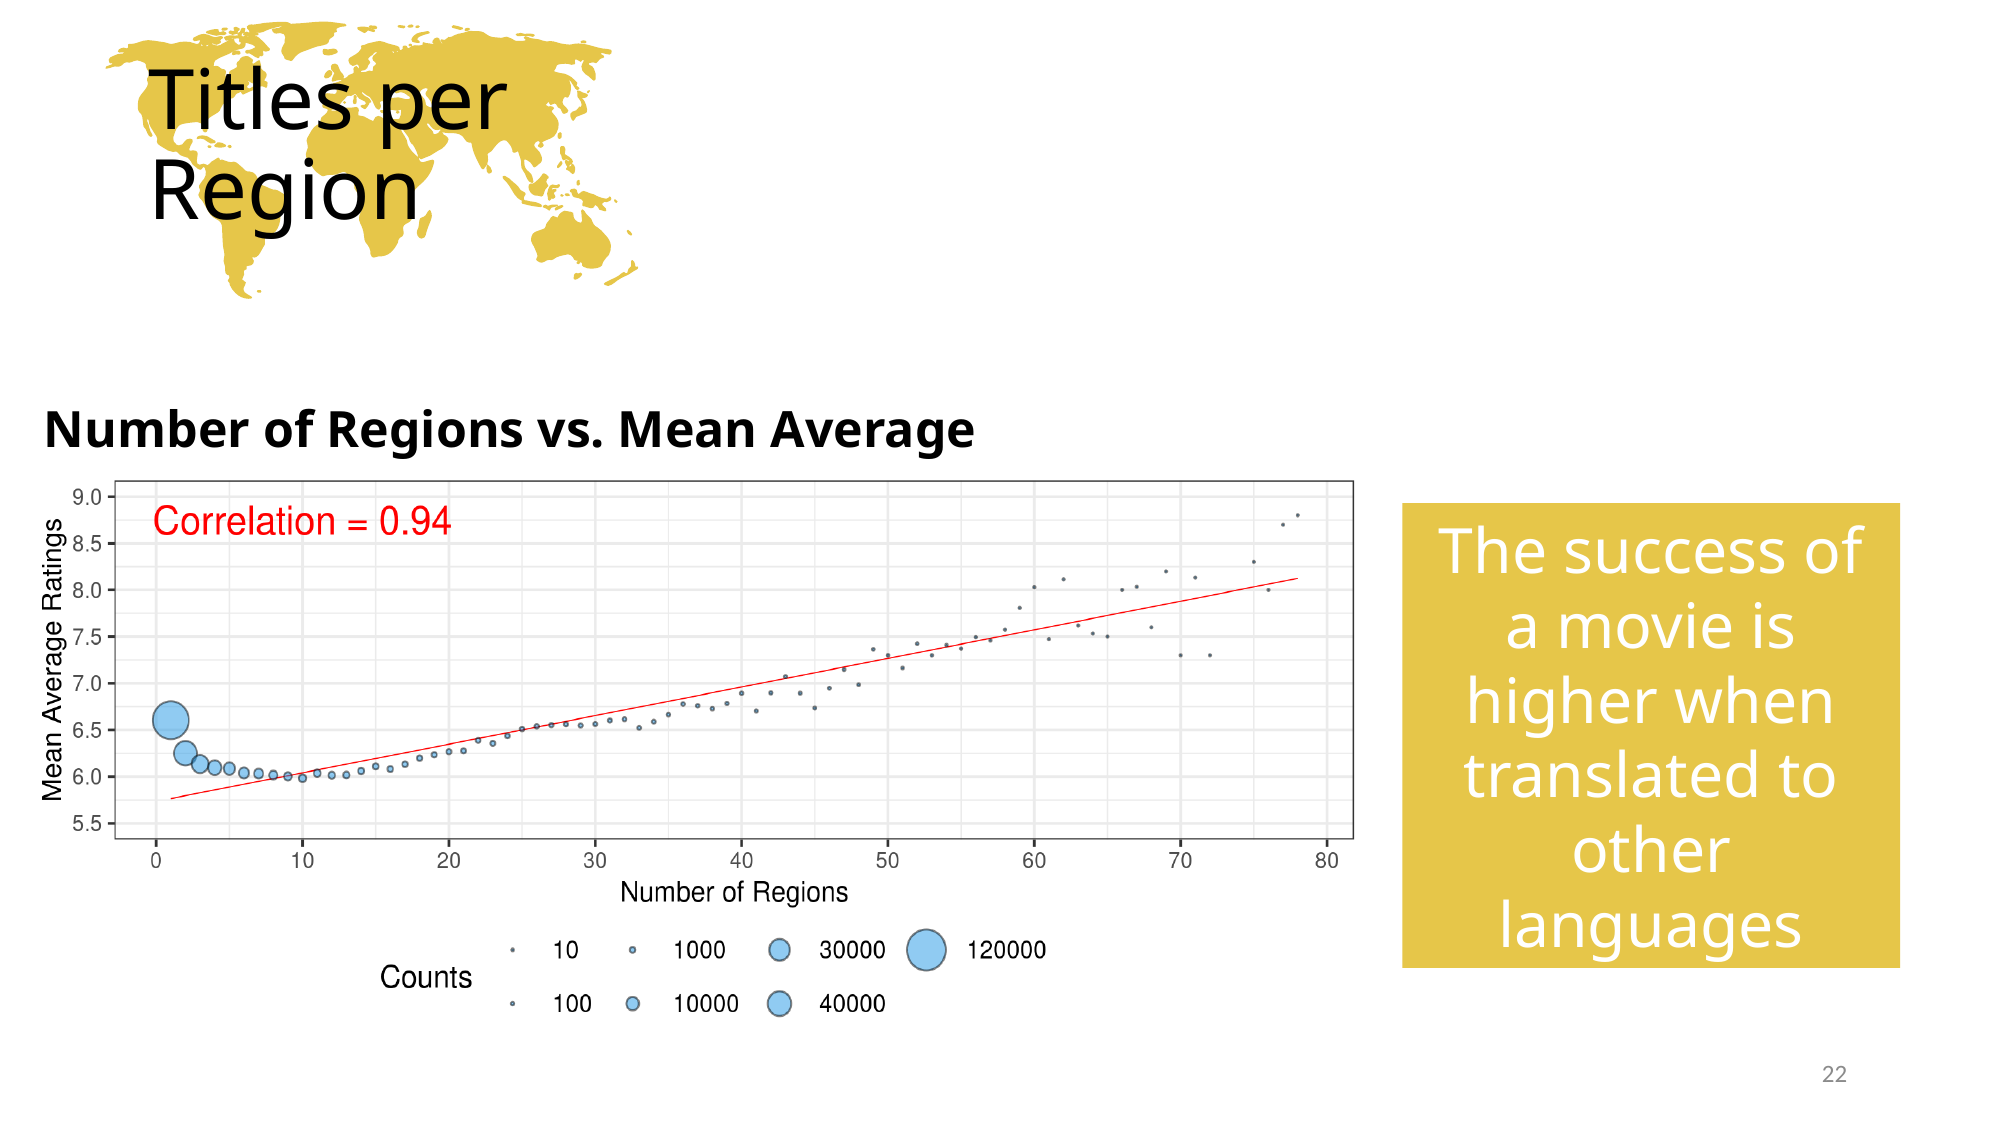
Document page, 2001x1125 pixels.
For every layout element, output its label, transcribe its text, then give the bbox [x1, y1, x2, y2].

picture [28, 466, 1367, 1021]
text_box The success of a movie is higher when translated to other languages [1402, 503, 1901, 968]
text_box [104, 21, 782, 299]
text_box Number of Regions vs. Mean Average Ratings [8, 389, 1012, 525]
slide_number 22 [1412, 1042, 1863, 1103]
